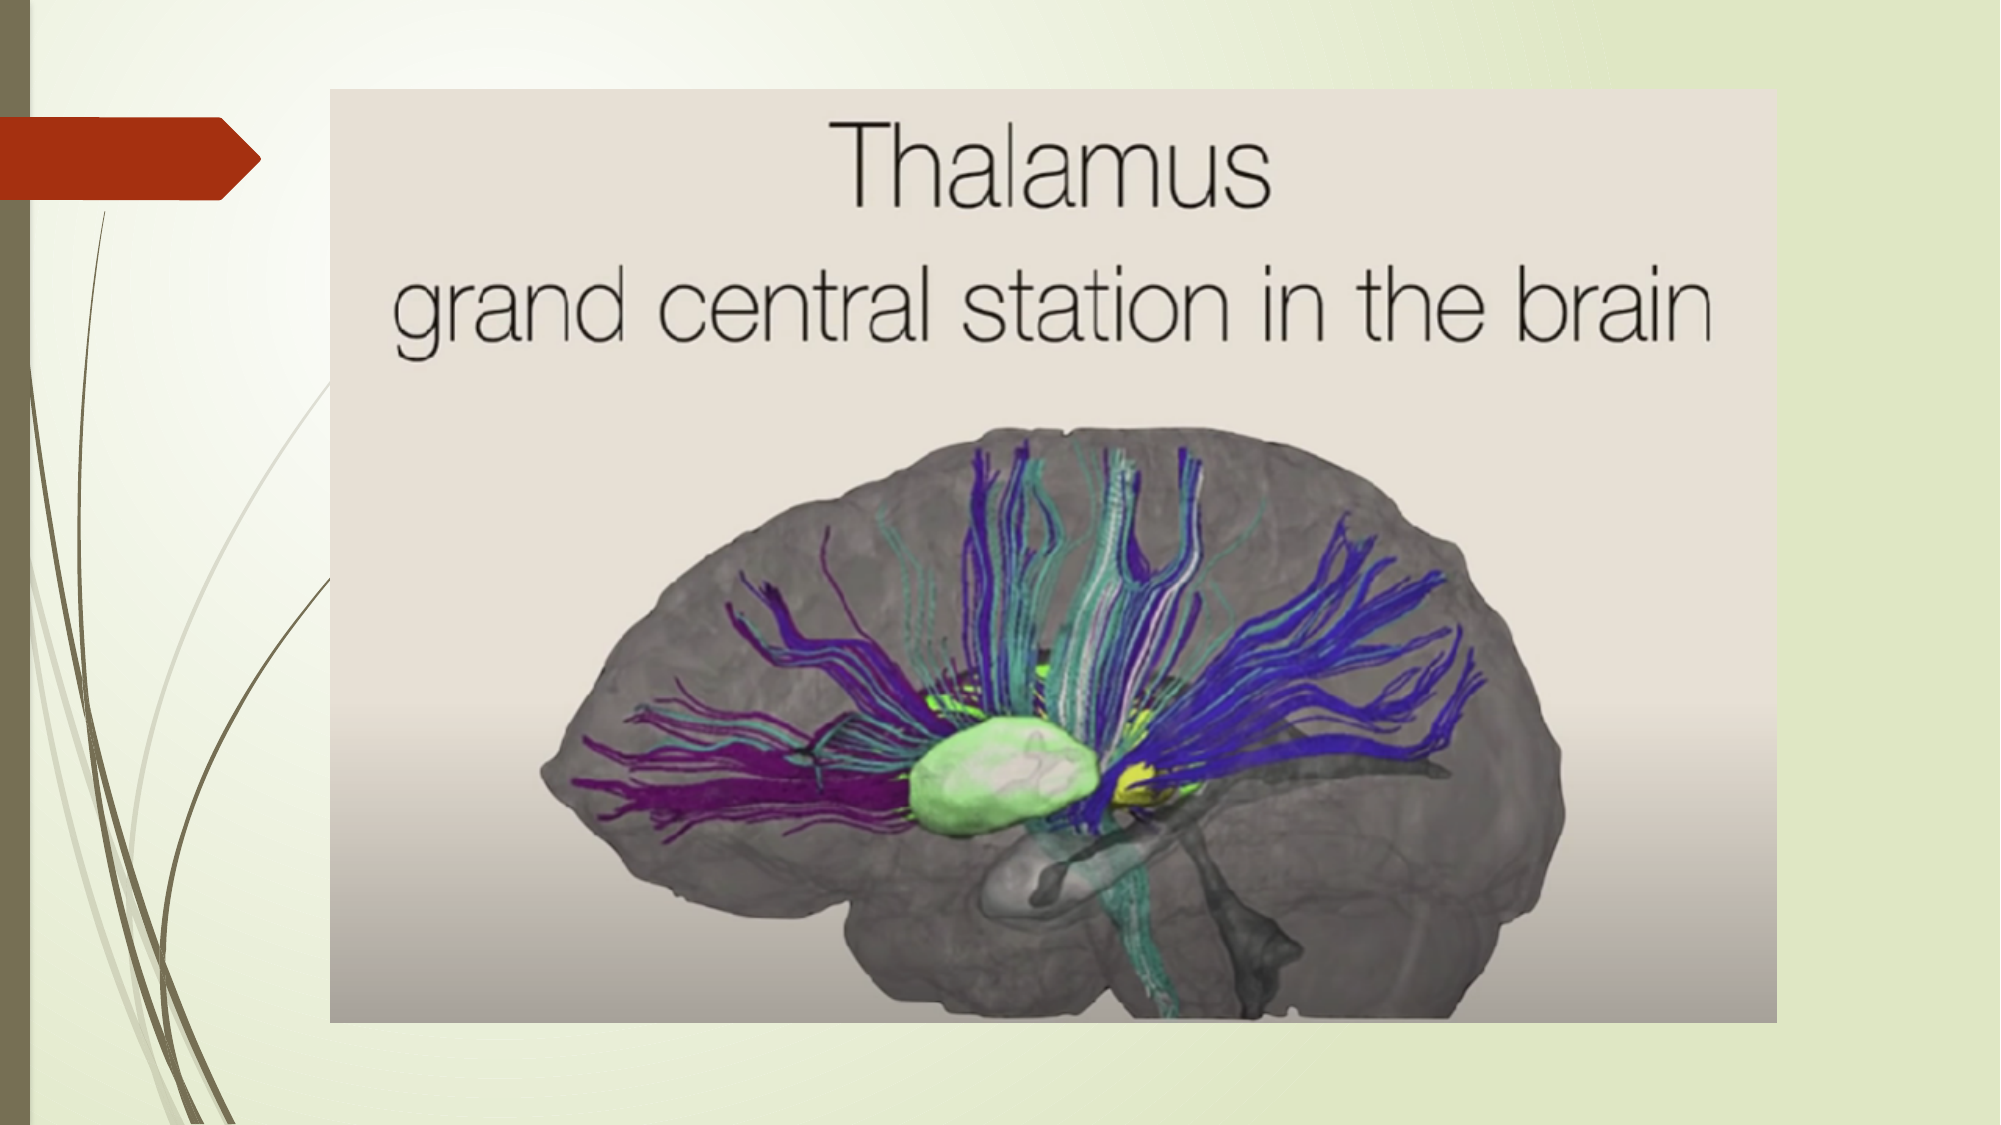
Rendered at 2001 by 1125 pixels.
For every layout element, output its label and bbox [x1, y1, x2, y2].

picture [330, 89, 1777, 1023]
